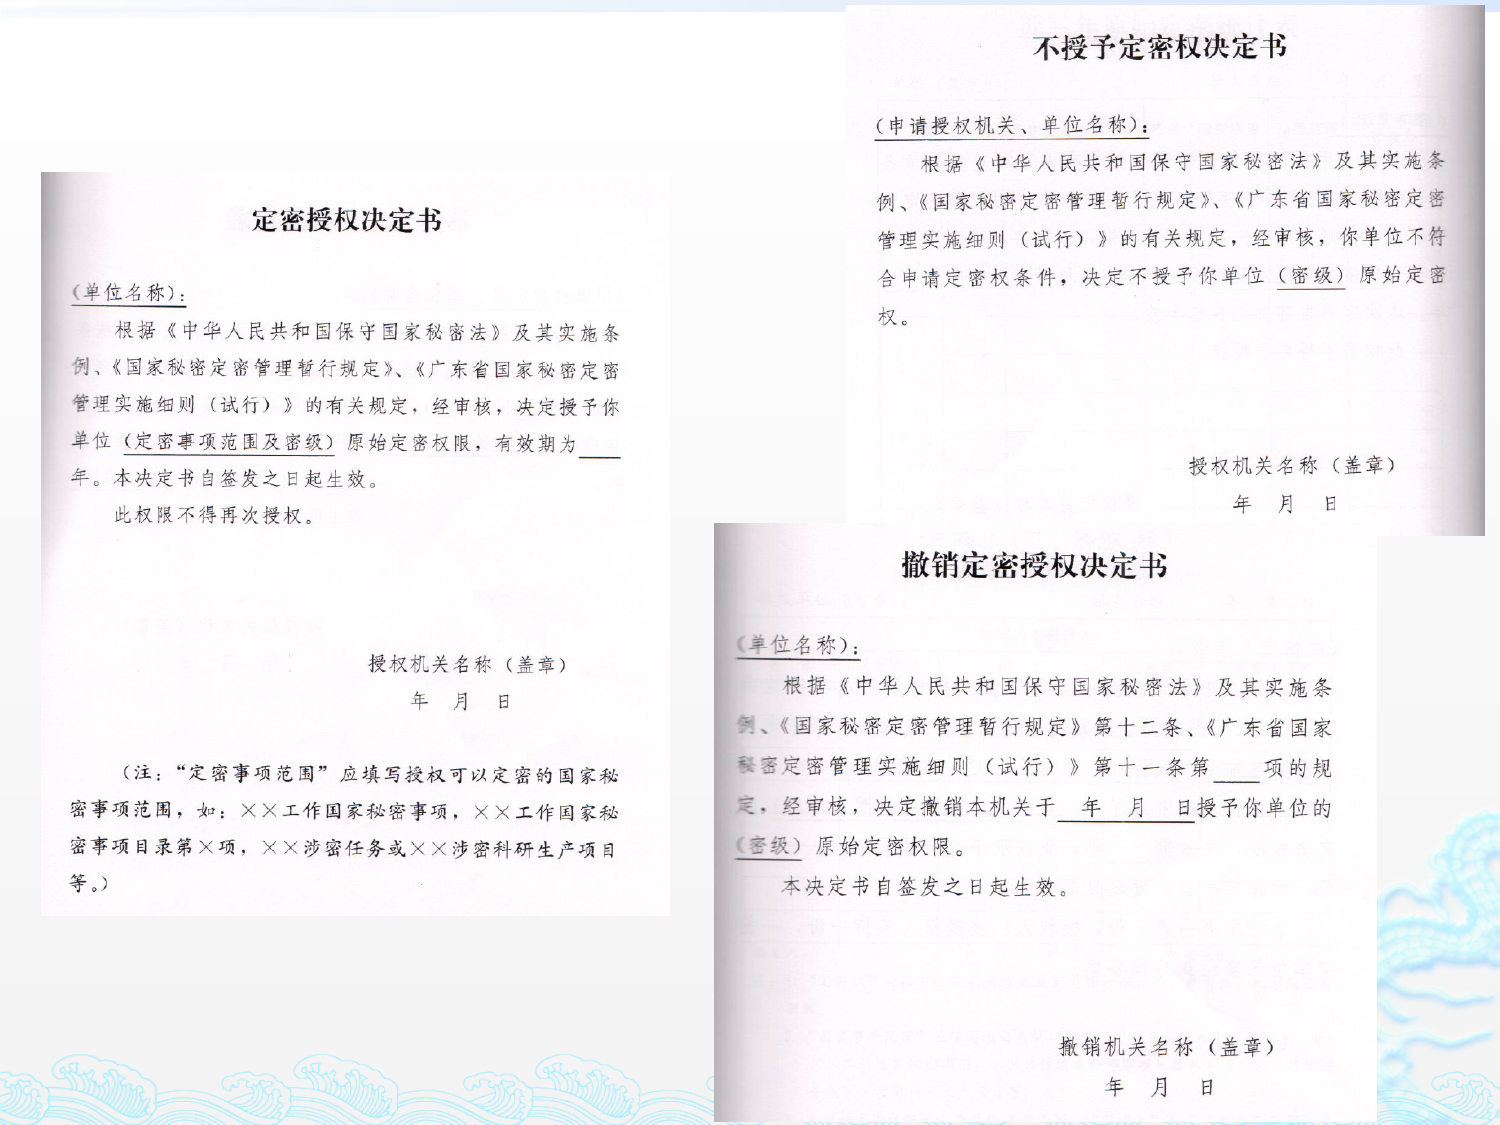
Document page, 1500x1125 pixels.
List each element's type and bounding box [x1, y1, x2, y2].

picture [713, 4, 1486, 1122]
list [40, 172, 671, 916]
